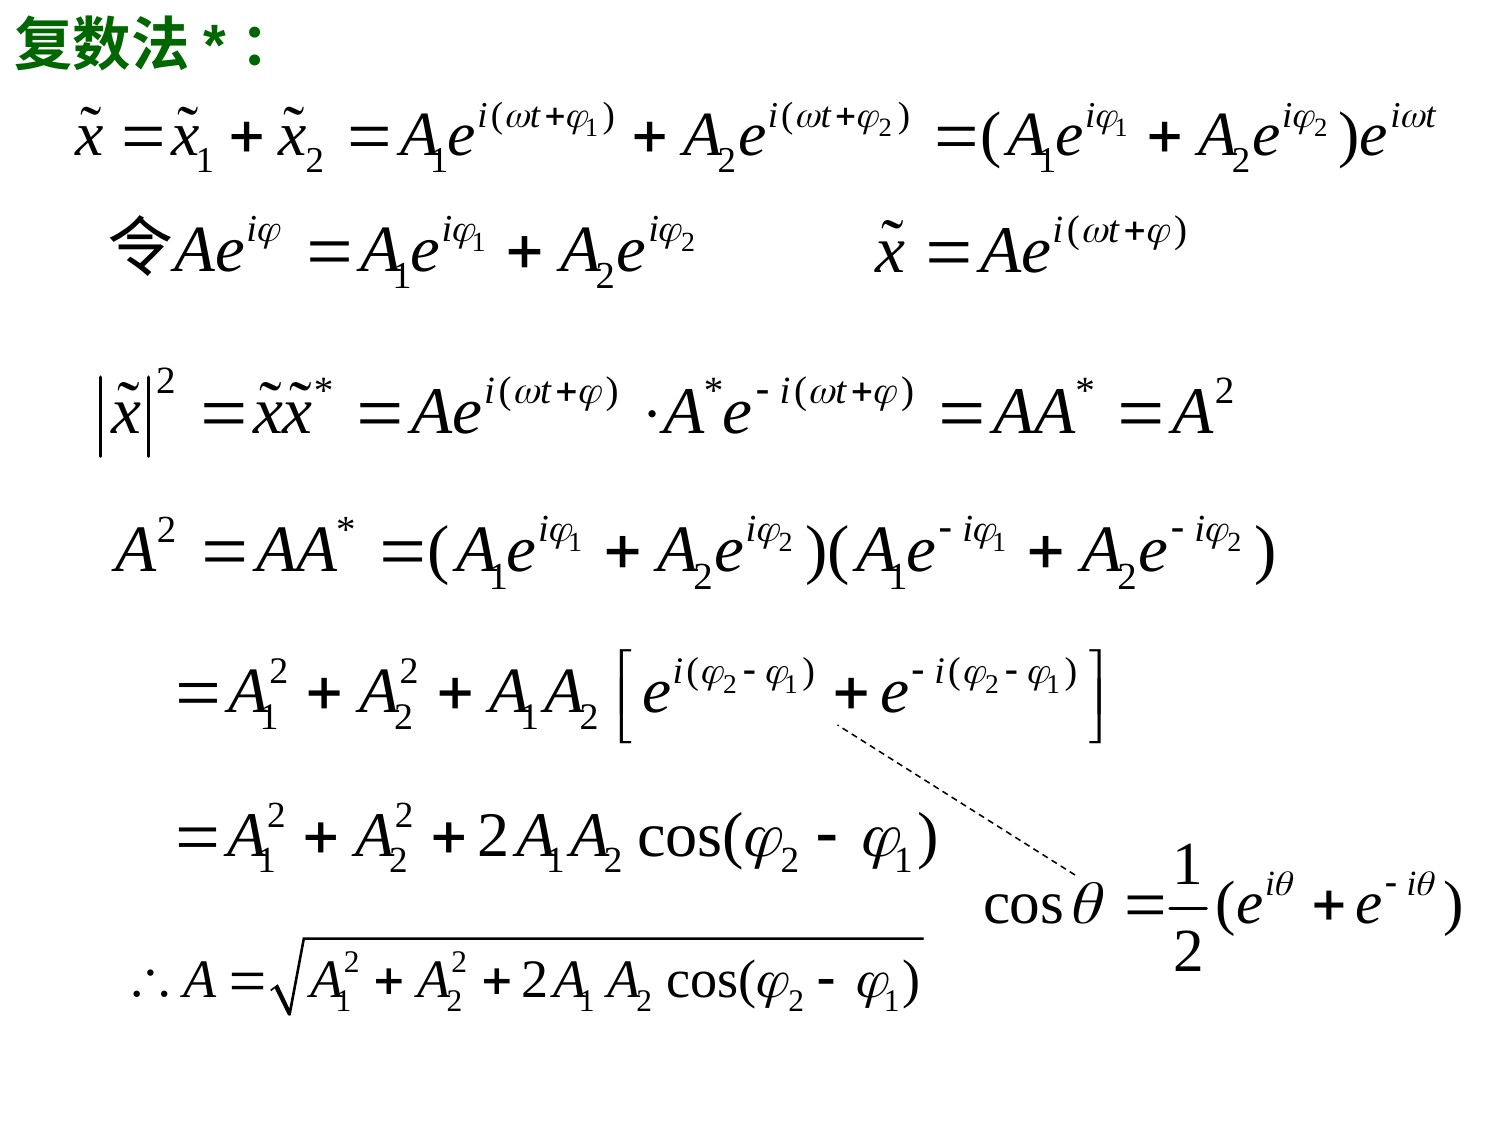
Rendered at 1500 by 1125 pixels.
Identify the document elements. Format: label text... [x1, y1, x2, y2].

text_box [99, 199, 713, 305]
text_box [162, 637, 1125, 756]
text_box 复数法*： [0, 0, 363, 85]
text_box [862, 199, 1200, 289]
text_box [99, 499, 1288, 605]
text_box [127, 924, 936, 1029]
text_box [974, 826, 1475, 985]
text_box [162, 787, 950, 888]
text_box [87, 349, 1247, 473]
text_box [62, 87, 1450, 188]
